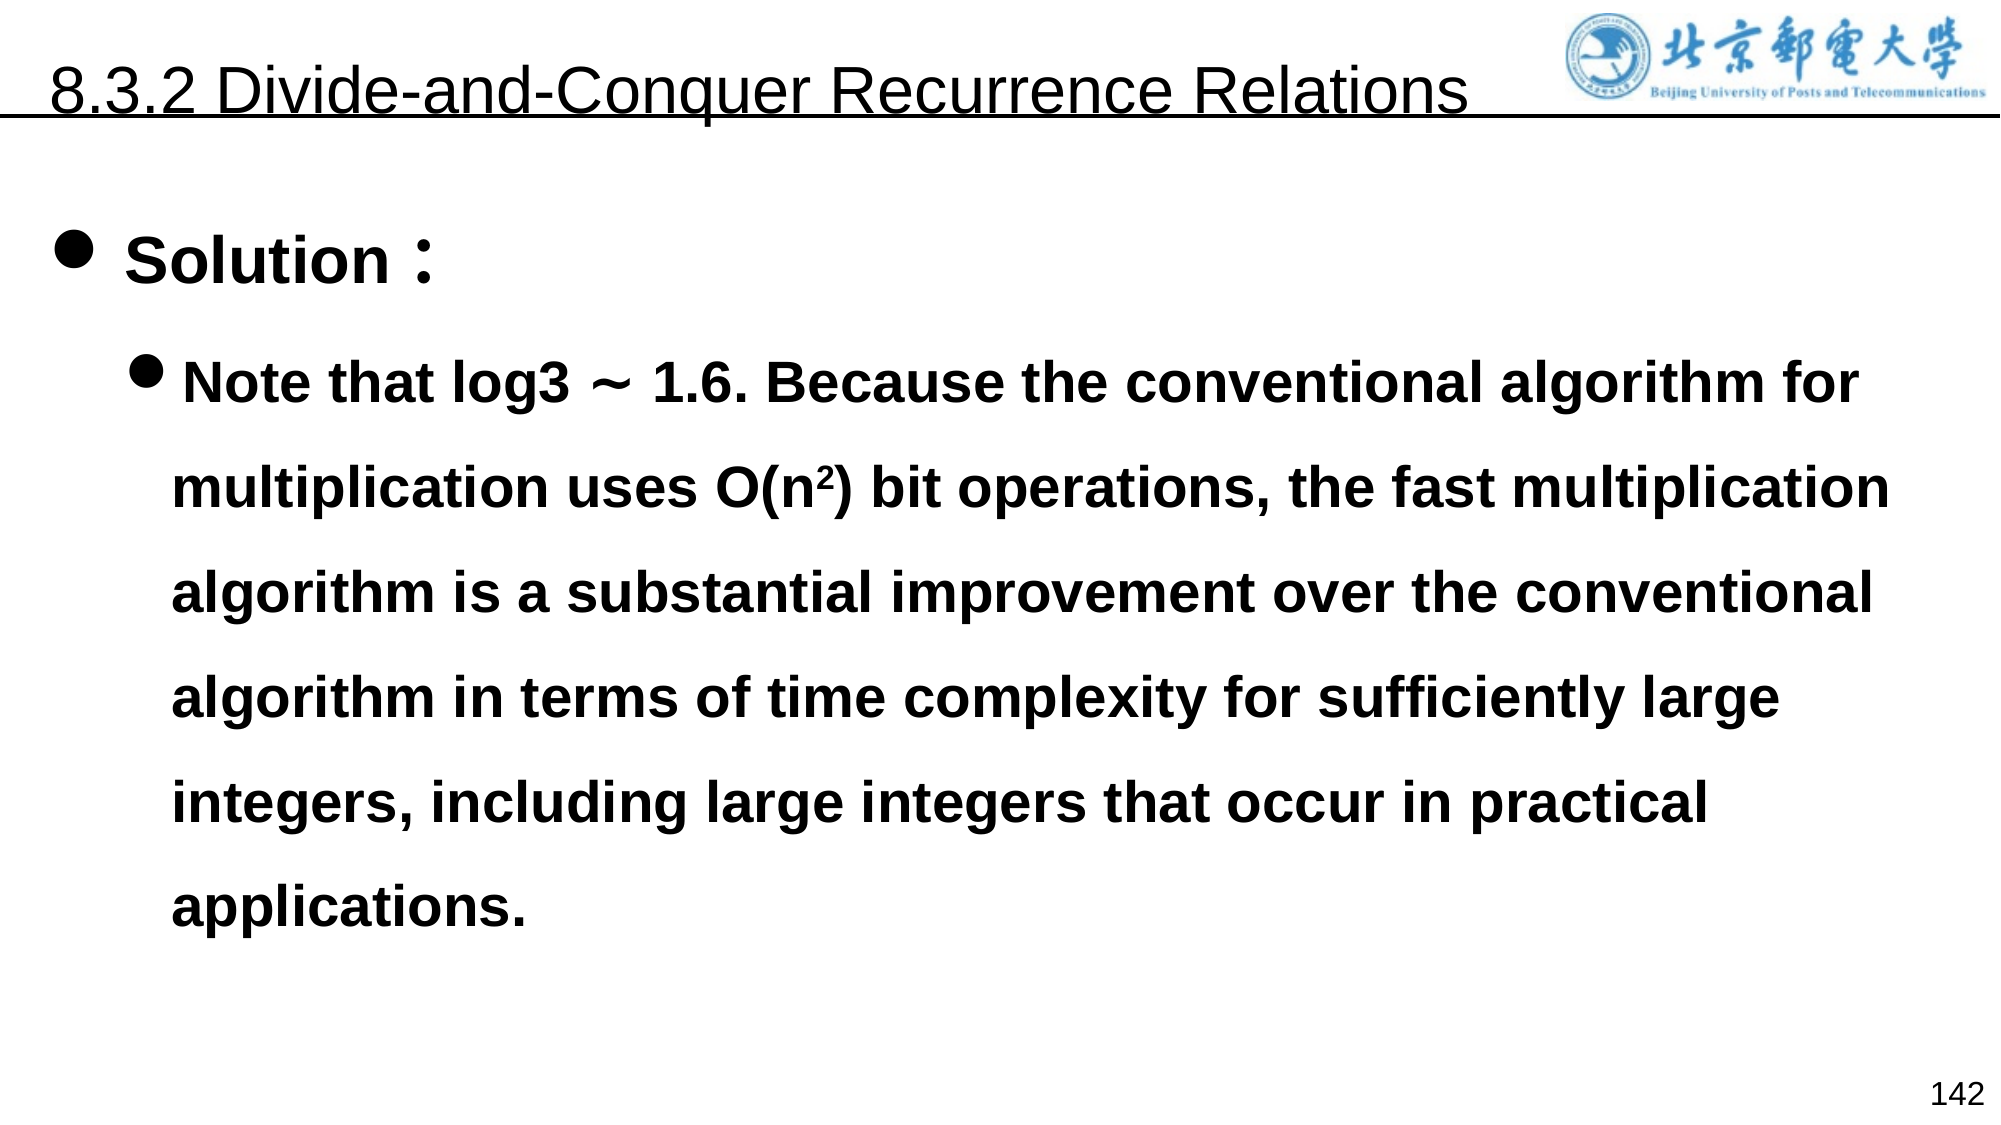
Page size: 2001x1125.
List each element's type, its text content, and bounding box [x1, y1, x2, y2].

picture [1849, 13, 1988, 101]
text_box Solution： Note that log3 ∼ 1.6. Because the conventional algorithm for multiplication uses O(n2) bit operations, the fast multiplication algorithm is a substantial improvement over the conventional algorithm in terms of time complexity for sufficiently large integers, including large integers that occur in practical applications. [34, 169, 1952, 1056]
text_box 8.3.2 Divide-and-Conquer Recurrence Relations [34, 0, 1849, 135]
